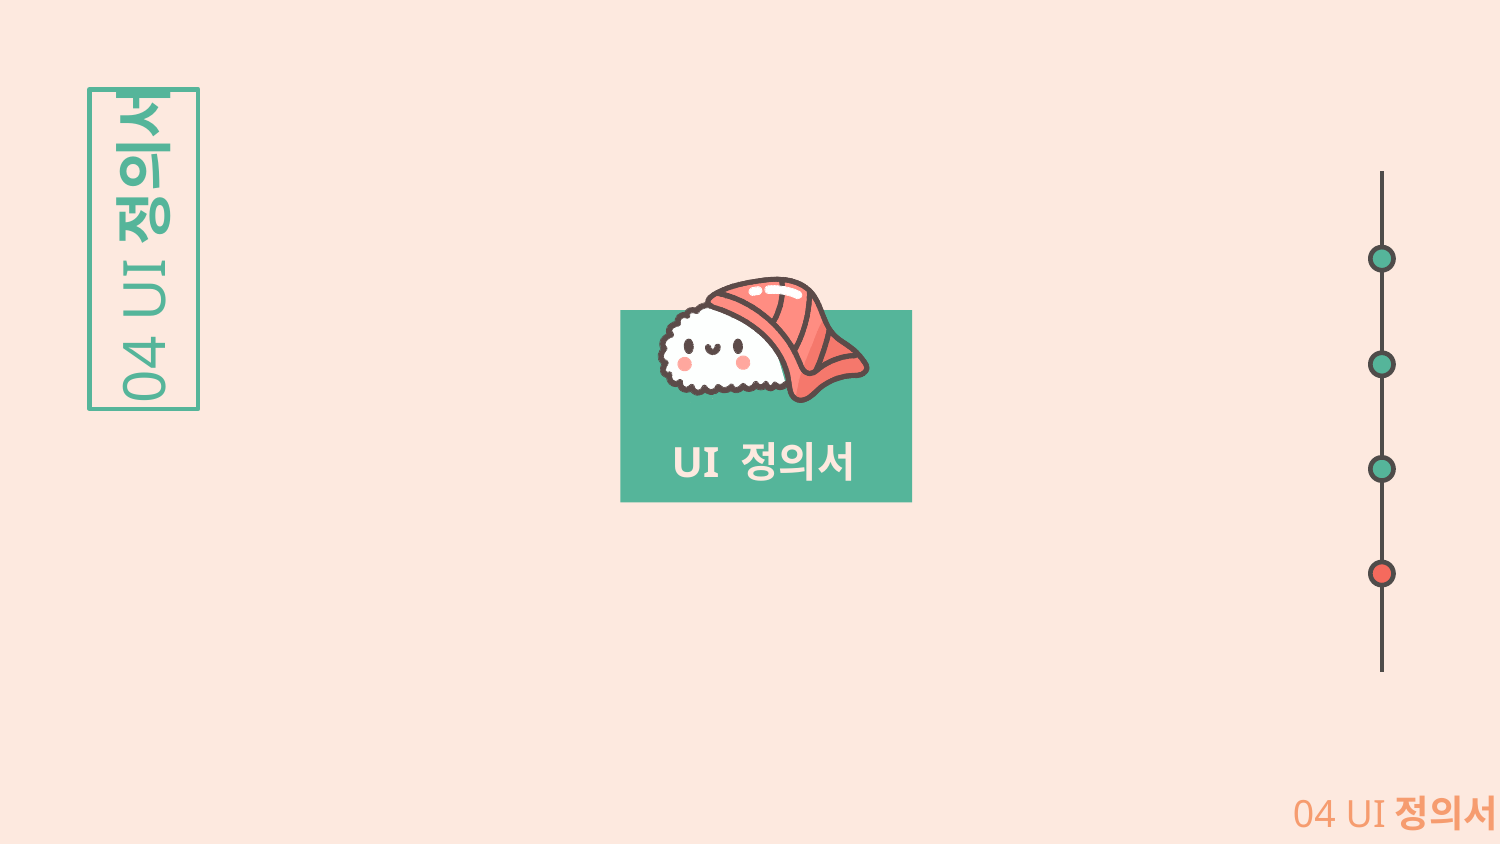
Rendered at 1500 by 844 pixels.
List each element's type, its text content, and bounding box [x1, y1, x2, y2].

text_box [1370, 458, 1377, 480]
text_box [1387, 458, 1394, 480]
title UI 정의서 [604, 437, 923, 501]
text_box [620, 310, 913, 437]
text_box [1370, 353, 1377, 375]
text_box 04 UI정의서 [1278, 783, 1500, 843]
title 04 UI정의서 [82, 68, 203, 435]
text_box [1387, 563, 1394, 584]
text_box [1387, 353, 1394, 375]
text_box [657, 276, 870, 404]
text_box [1387, 248, 1394, 270]
text_box [1370, 248, 1377, 270]
text_box [1370, 563, 1377, 584]
